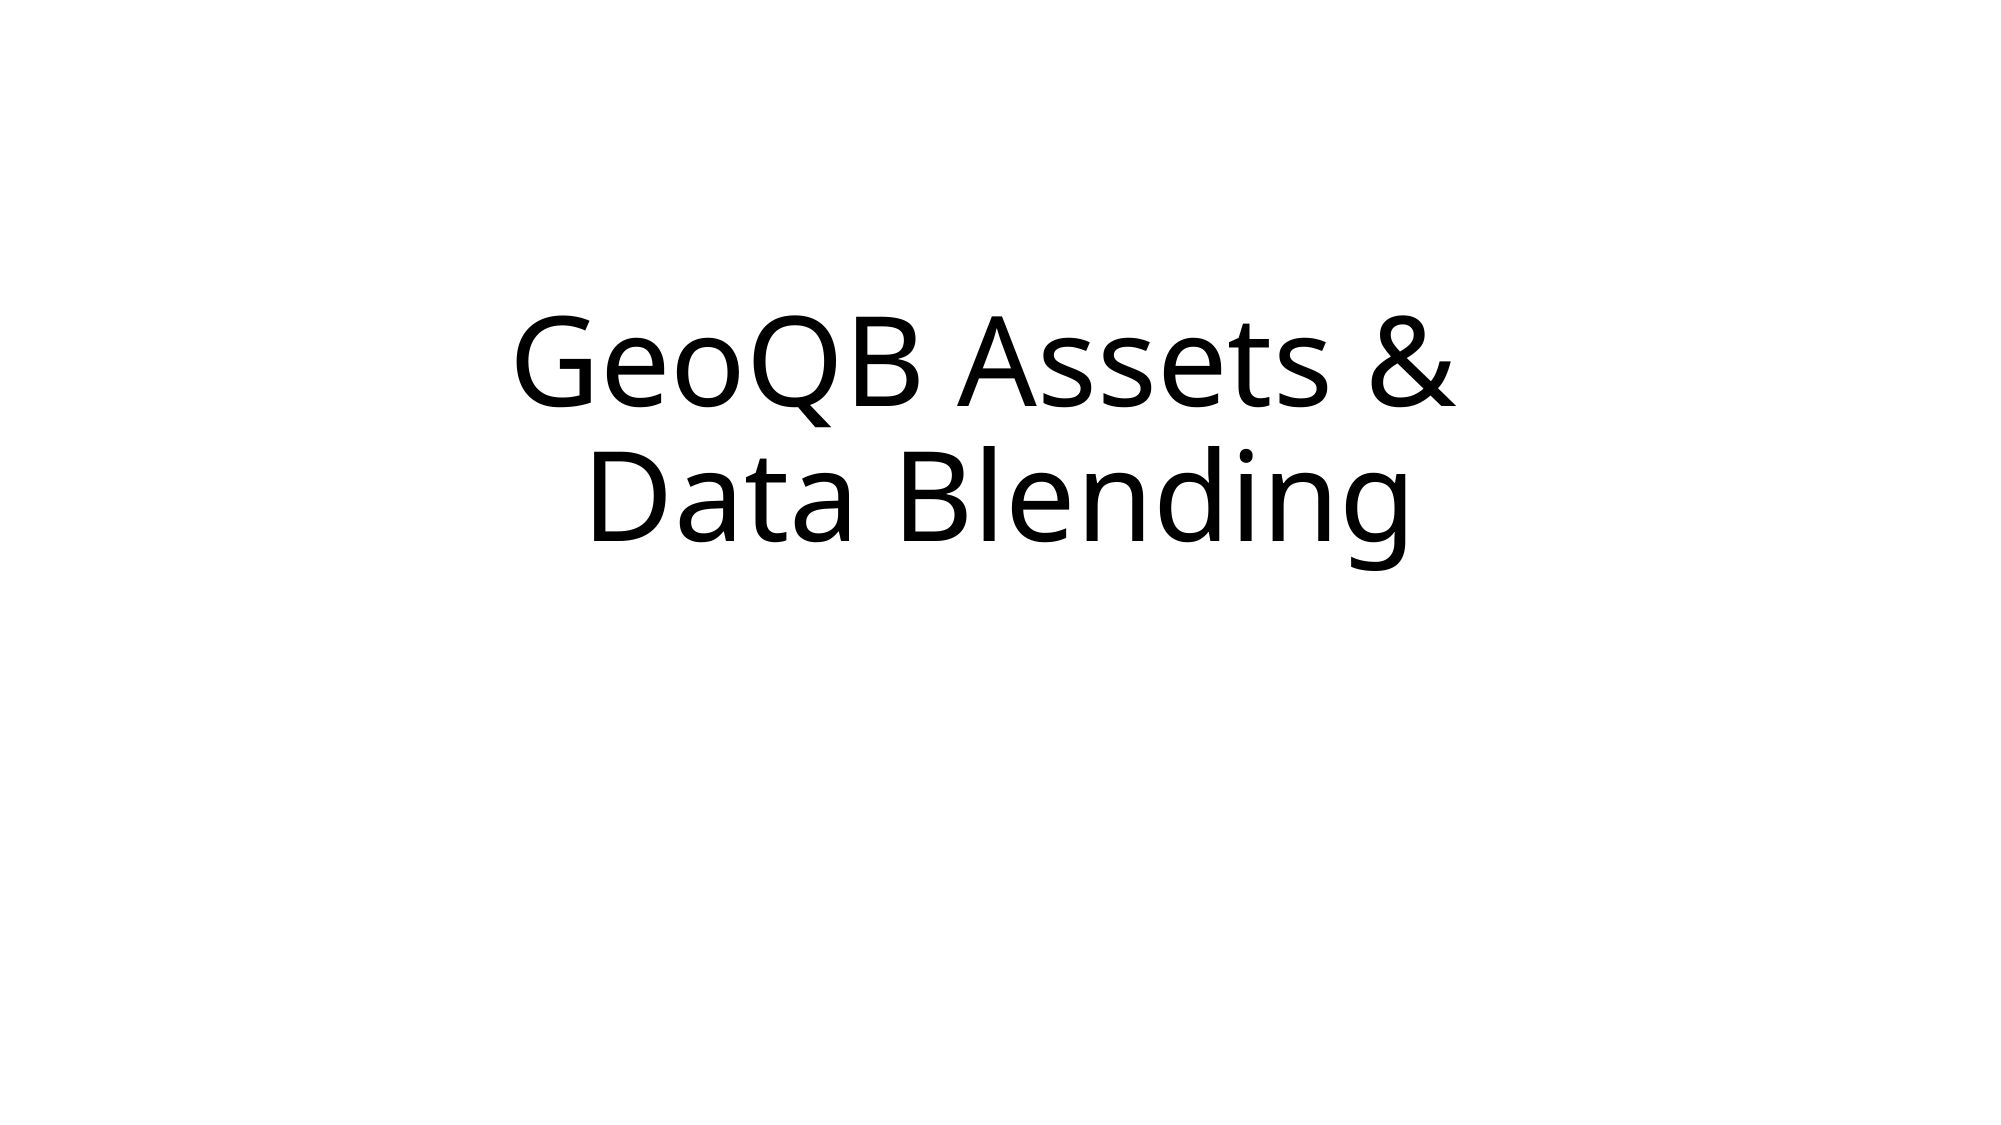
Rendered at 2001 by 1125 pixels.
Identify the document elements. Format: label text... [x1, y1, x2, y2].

title GeoQB Assets & Data Blending [249, 184, 1750, 576]
